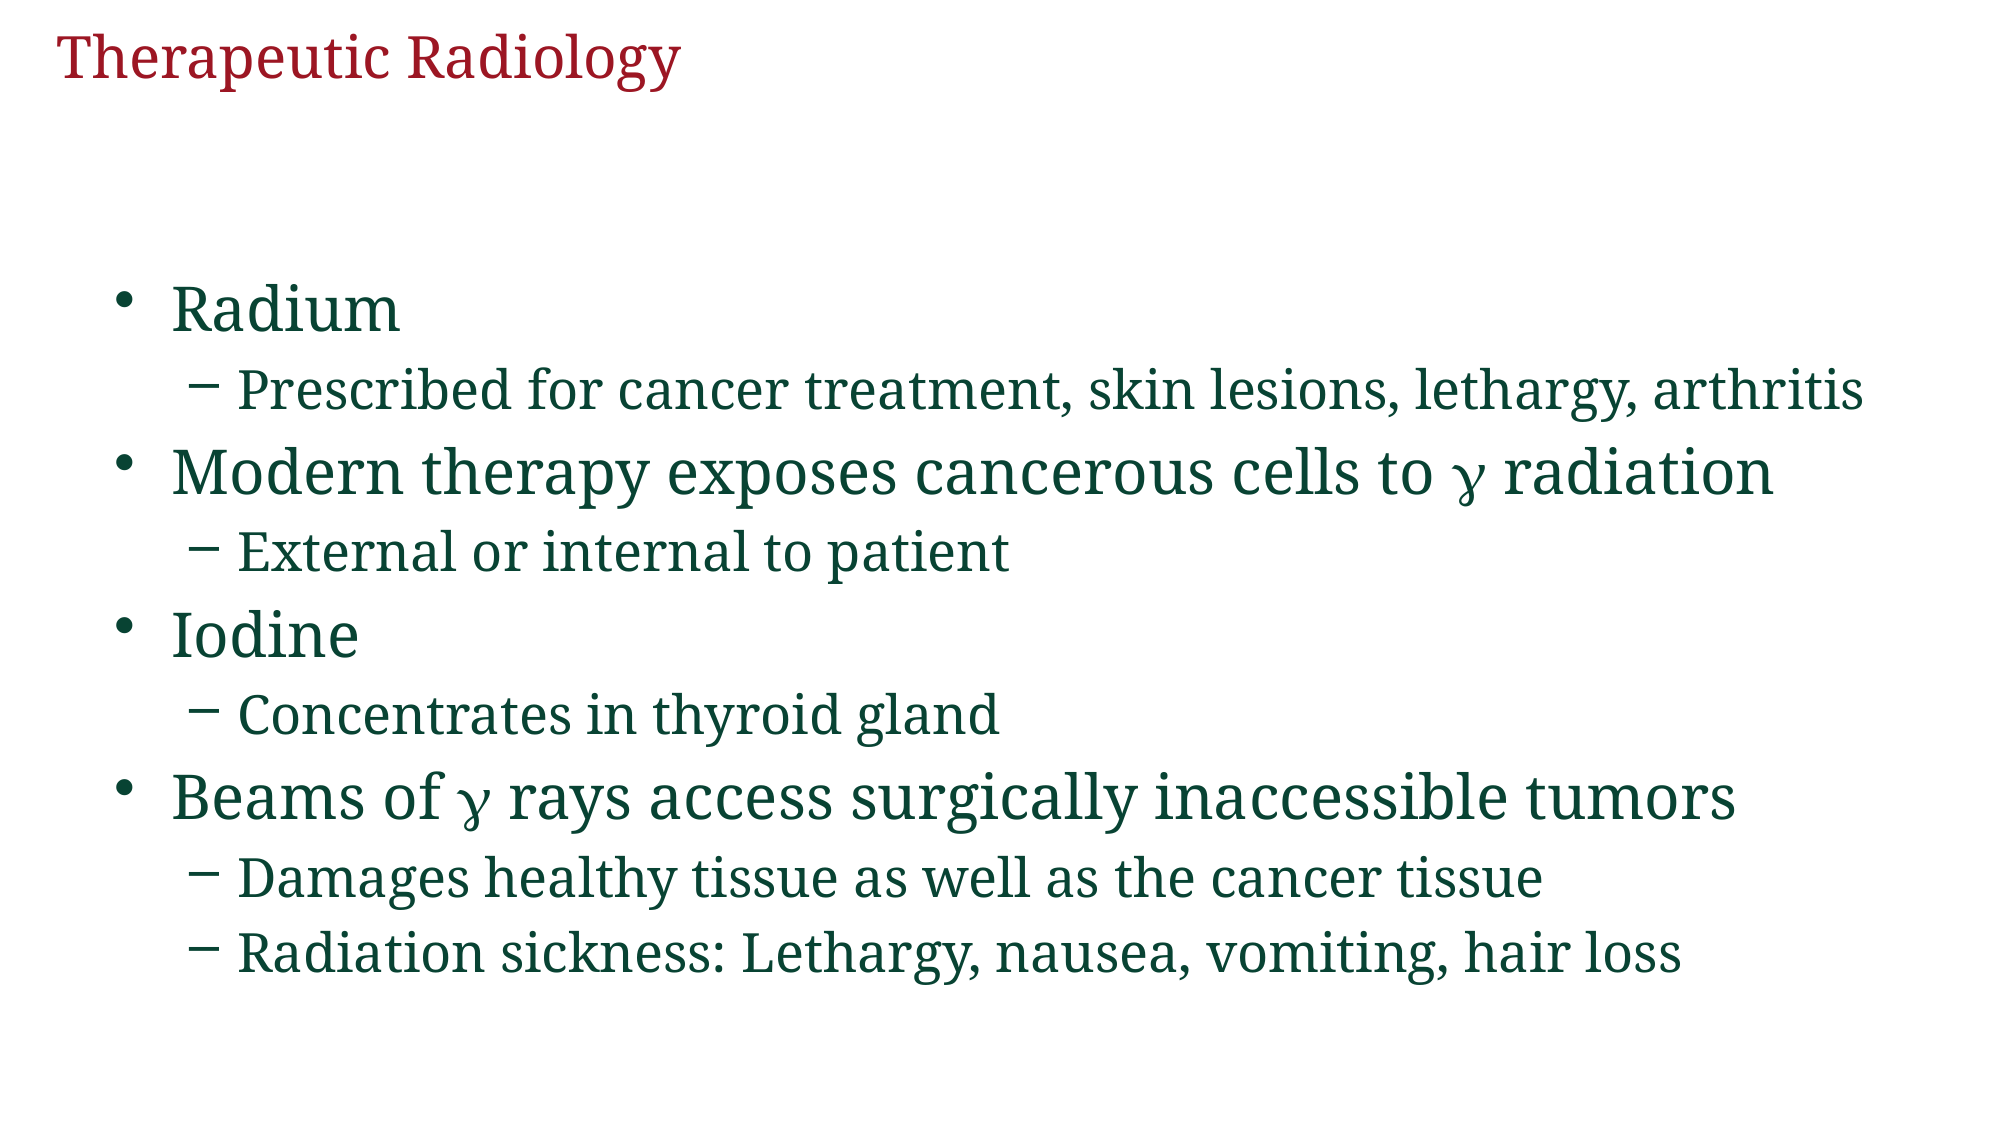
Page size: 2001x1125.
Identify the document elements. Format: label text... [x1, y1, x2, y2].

list Radium Prescribed for cancer treatment, skin lesions, lethargy, arthritis Modern therapy exposes cancerous cells to g radiation External or internal to patient Iodine Concentrates in thyroid gland Beams of g rays access surgically inaccessible tumors Damages healthy tissue as well as the cancer tissue Radiation sickness: Lethargy, nausea, vomiting, hair loss [99, 262, 1900, 1005]
title Therapeutic Radiology [41, 12, 1959, 338]
